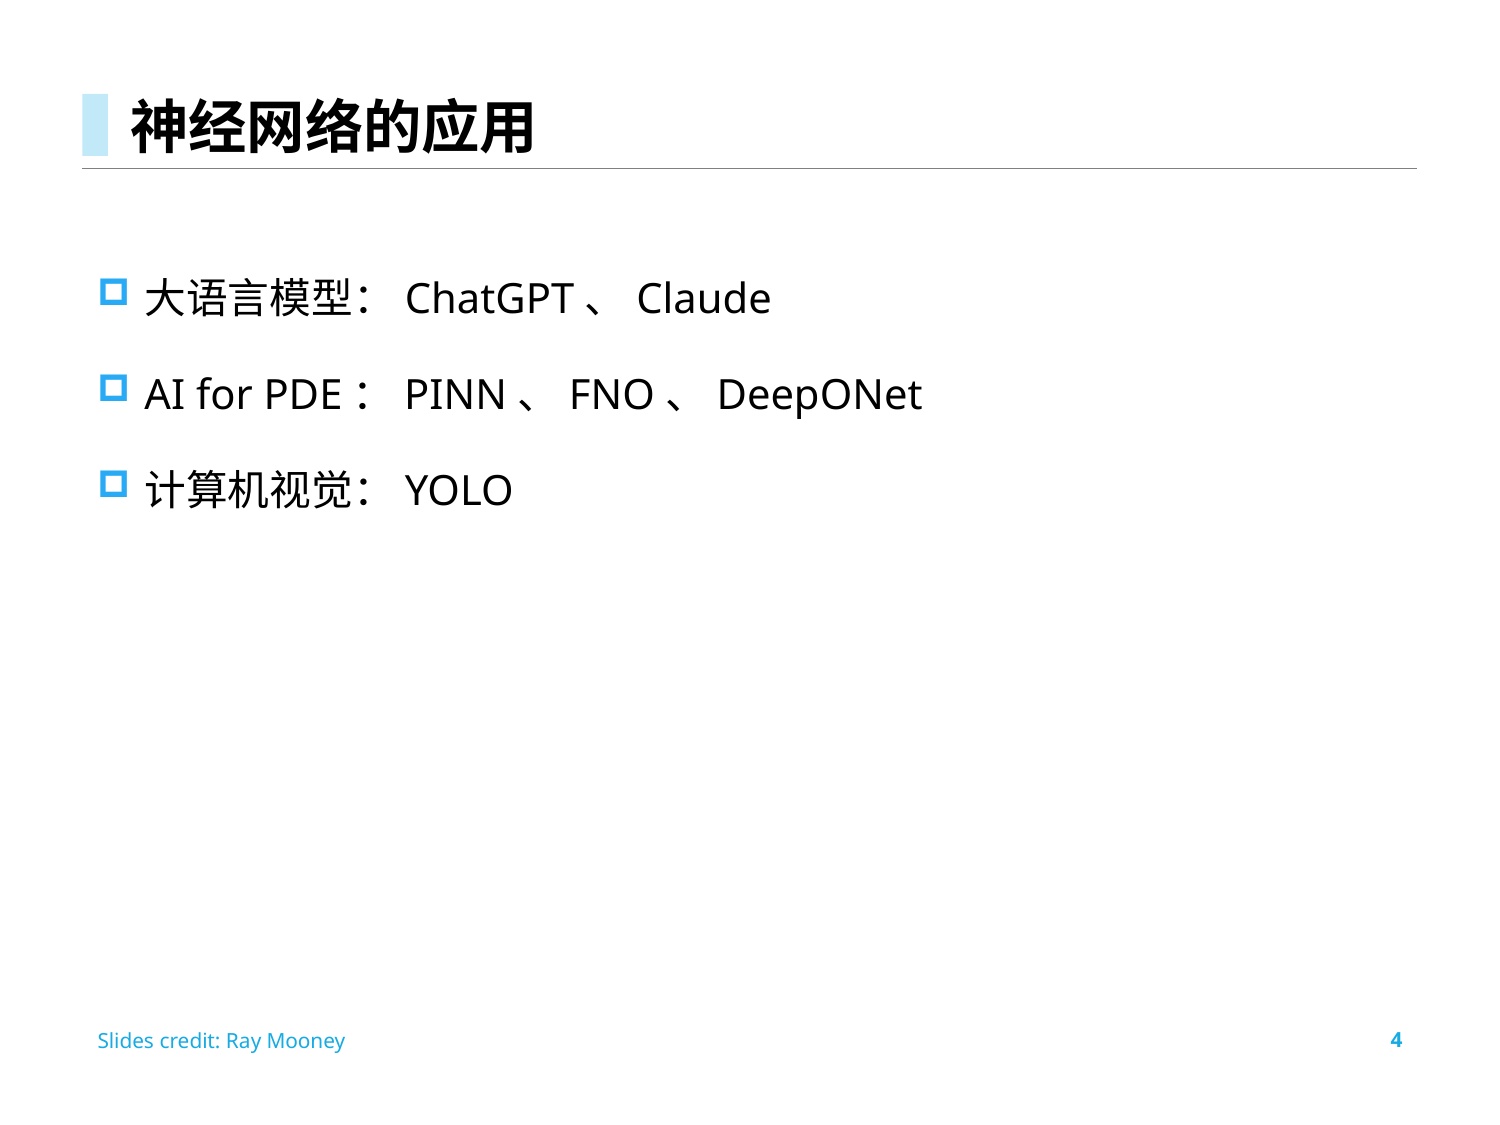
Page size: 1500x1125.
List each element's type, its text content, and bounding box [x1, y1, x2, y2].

title 神经网络的应用 [115, 0, 1451, 169]
slide_number 4 [1059, 1023, 1418, 1058]
text_box 大语言模型：ChatGPT、Claude AI for PDE：PINN、FNO、DeepONet 计算机视觉：YOLO [82, 239, 1397, 938]
footer Slides credit: Ray Mooney [82, 1023, 592, 1058]
